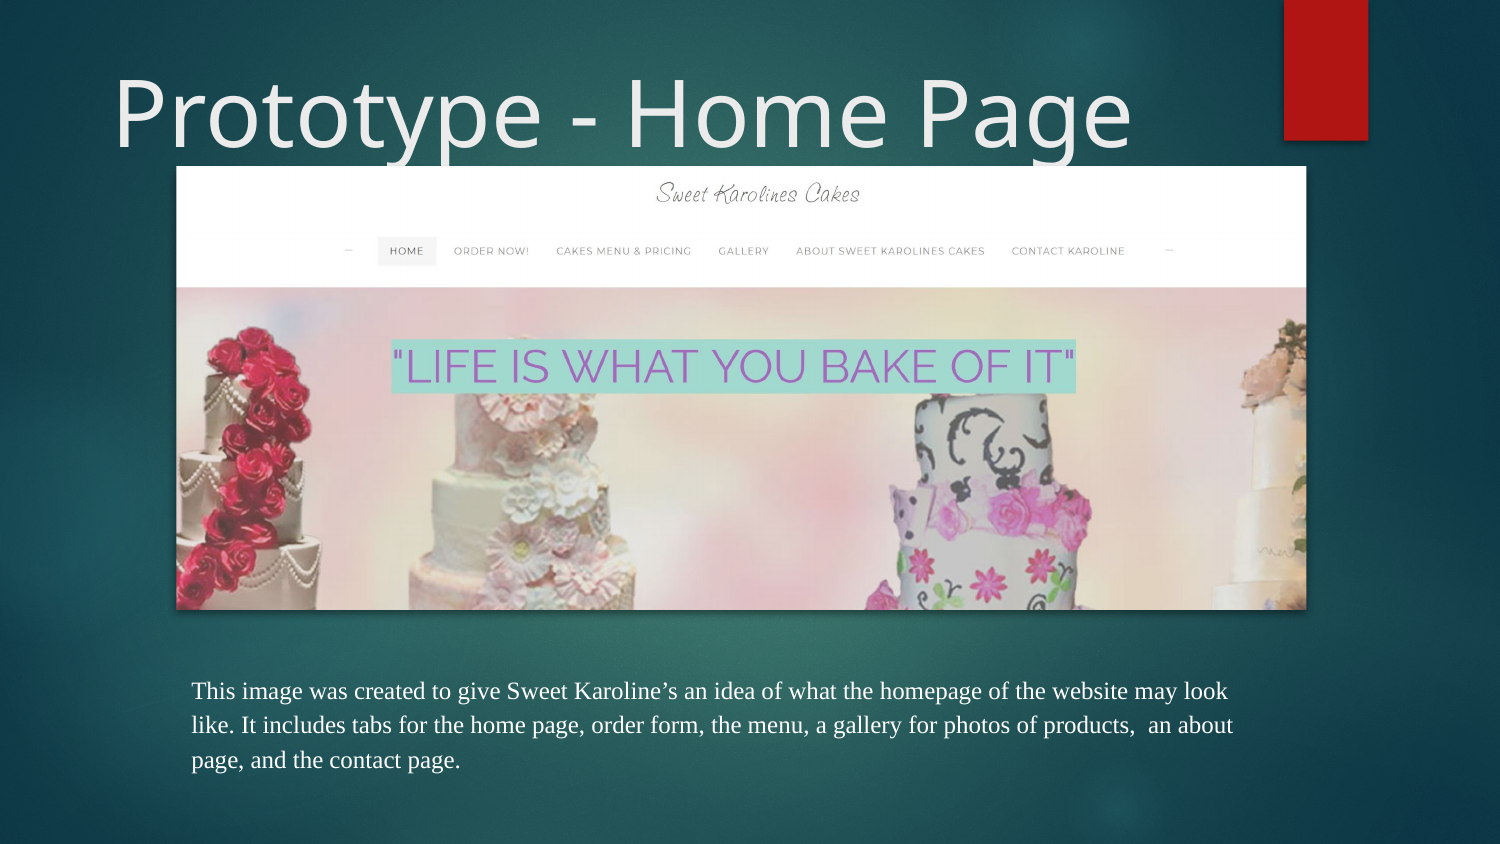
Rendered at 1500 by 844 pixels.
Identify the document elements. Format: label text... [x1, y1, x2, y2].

text_box This image was created to give Sweet Karoline’s an idea of what the homepage of the website may look like. It includes tabs for the home page, order form, the menu, a gallery for photos of products, an about page, and the contact page. [176, 654, 1269, 777]
picture [0, 0, 1500, 844]
title Prototype - Home Page [96, 29, 1227, 175]
